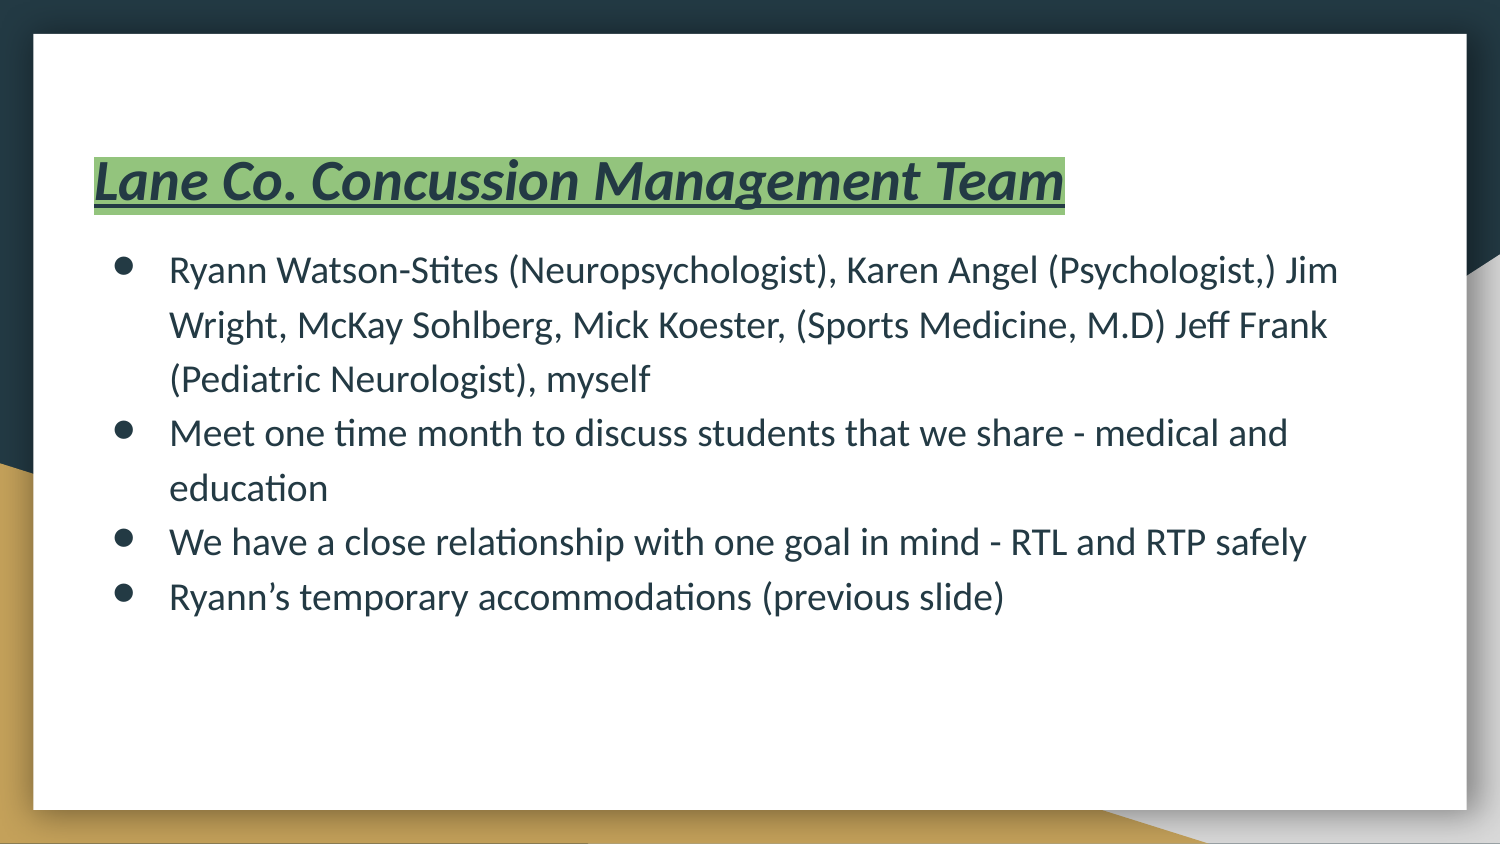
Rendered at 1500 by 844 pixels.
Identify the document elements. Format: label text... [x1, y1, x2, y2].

list Lane Co. Concussion Management Team Ryann Watson-Stites (Neuropsychologist), Karen Angel (Psychologist,) Jim Wright, McKay Sohlberg, Mick Koester, (Sports Medicine, M.D) Jeff Frank (Pediatric Neurologist), myself Meet one time month to discuss students that we share - medical and education We have a close relationship with one goal in mind - RTL and RTP safely Ryann’s temporary accommodations (previous slide) [79, 116, 1421, 728]
